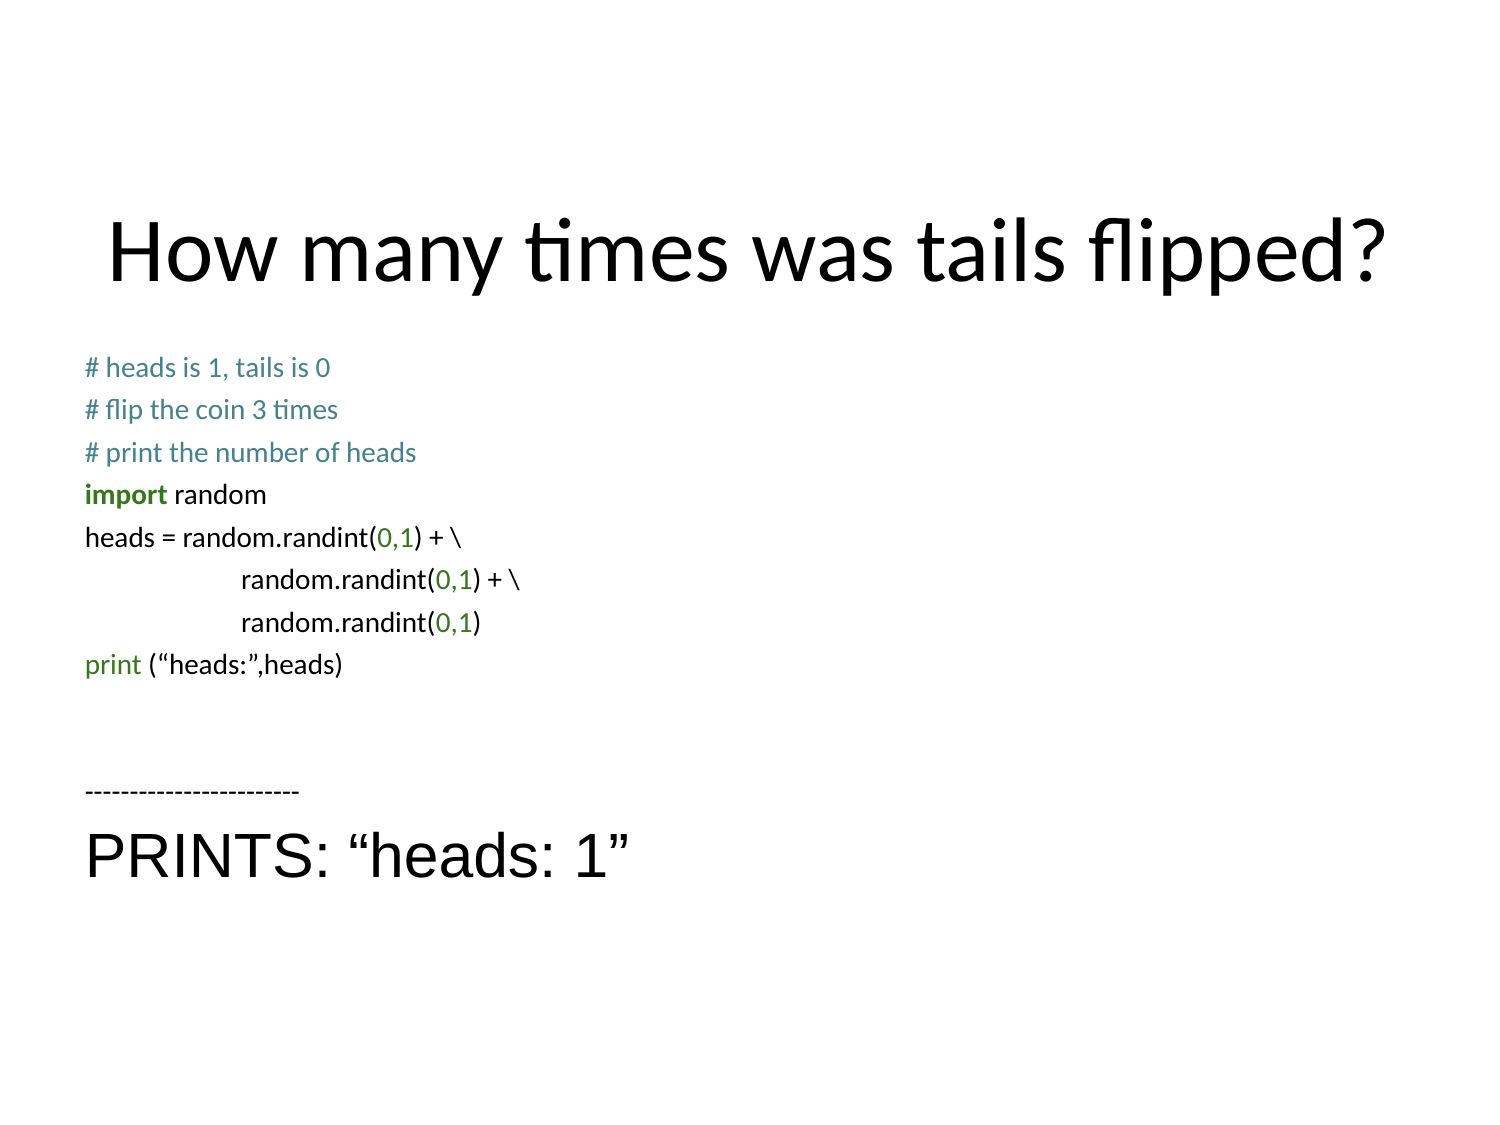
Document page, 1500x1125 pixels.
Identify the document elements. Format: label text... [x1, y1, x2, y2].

title How many times was tails flipped? [75, 174, 1425, 315]
list # heads is 1, tails is 0 # flip the coin 3 times # print the number of heads import random heads = random.randint(0,1) + \ random.randint(0,1) + \ random.randint(0,1) print (“heads:”,heads) ------------------------ PRINTS: “heads: 1” [69, 340, 1420, 898]
